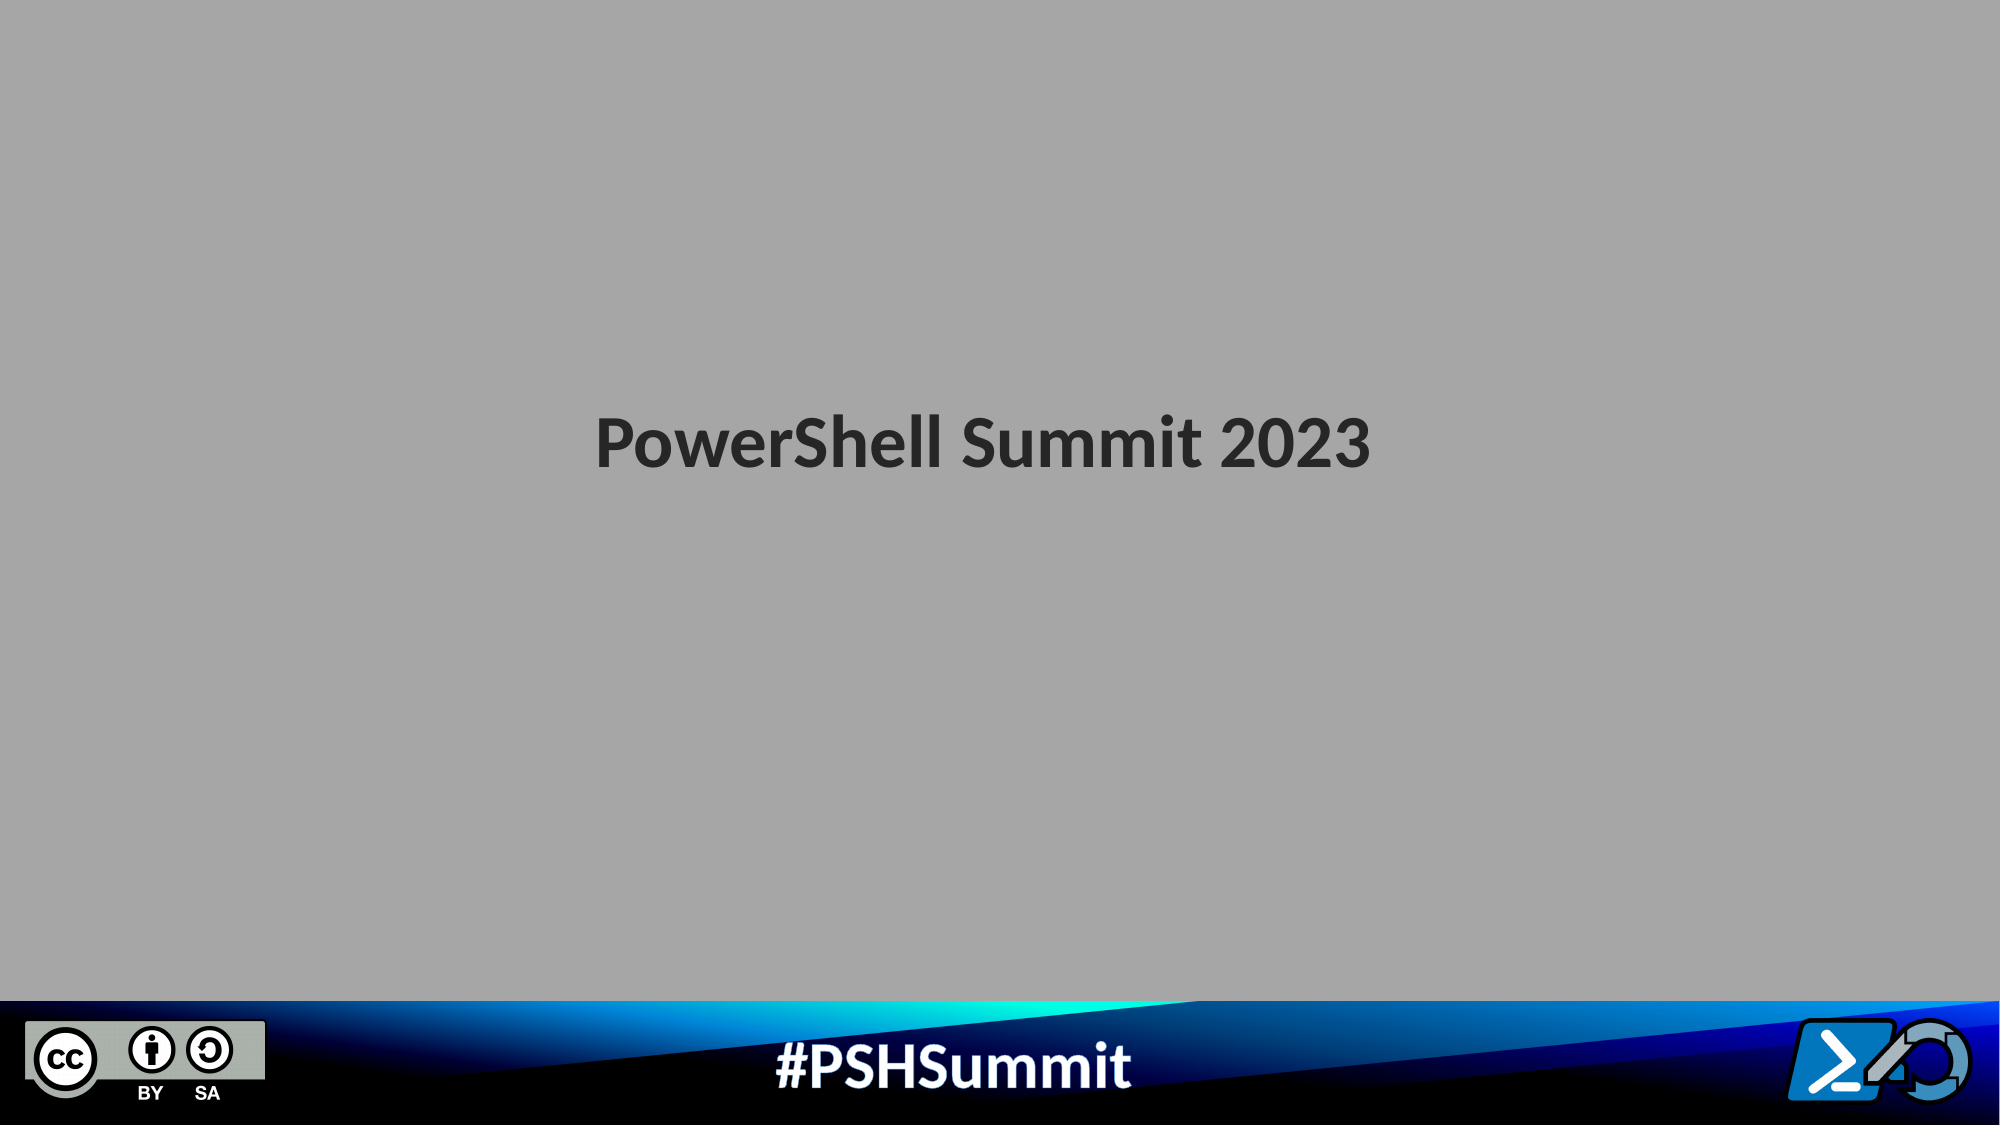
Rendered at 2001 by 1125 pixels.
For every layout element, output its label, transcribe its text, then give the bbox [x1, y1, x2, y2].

picture [0, 1001, 1999, 1125]
text_box PowerShell Summit 2023 [402, 385, 1566, 491]
